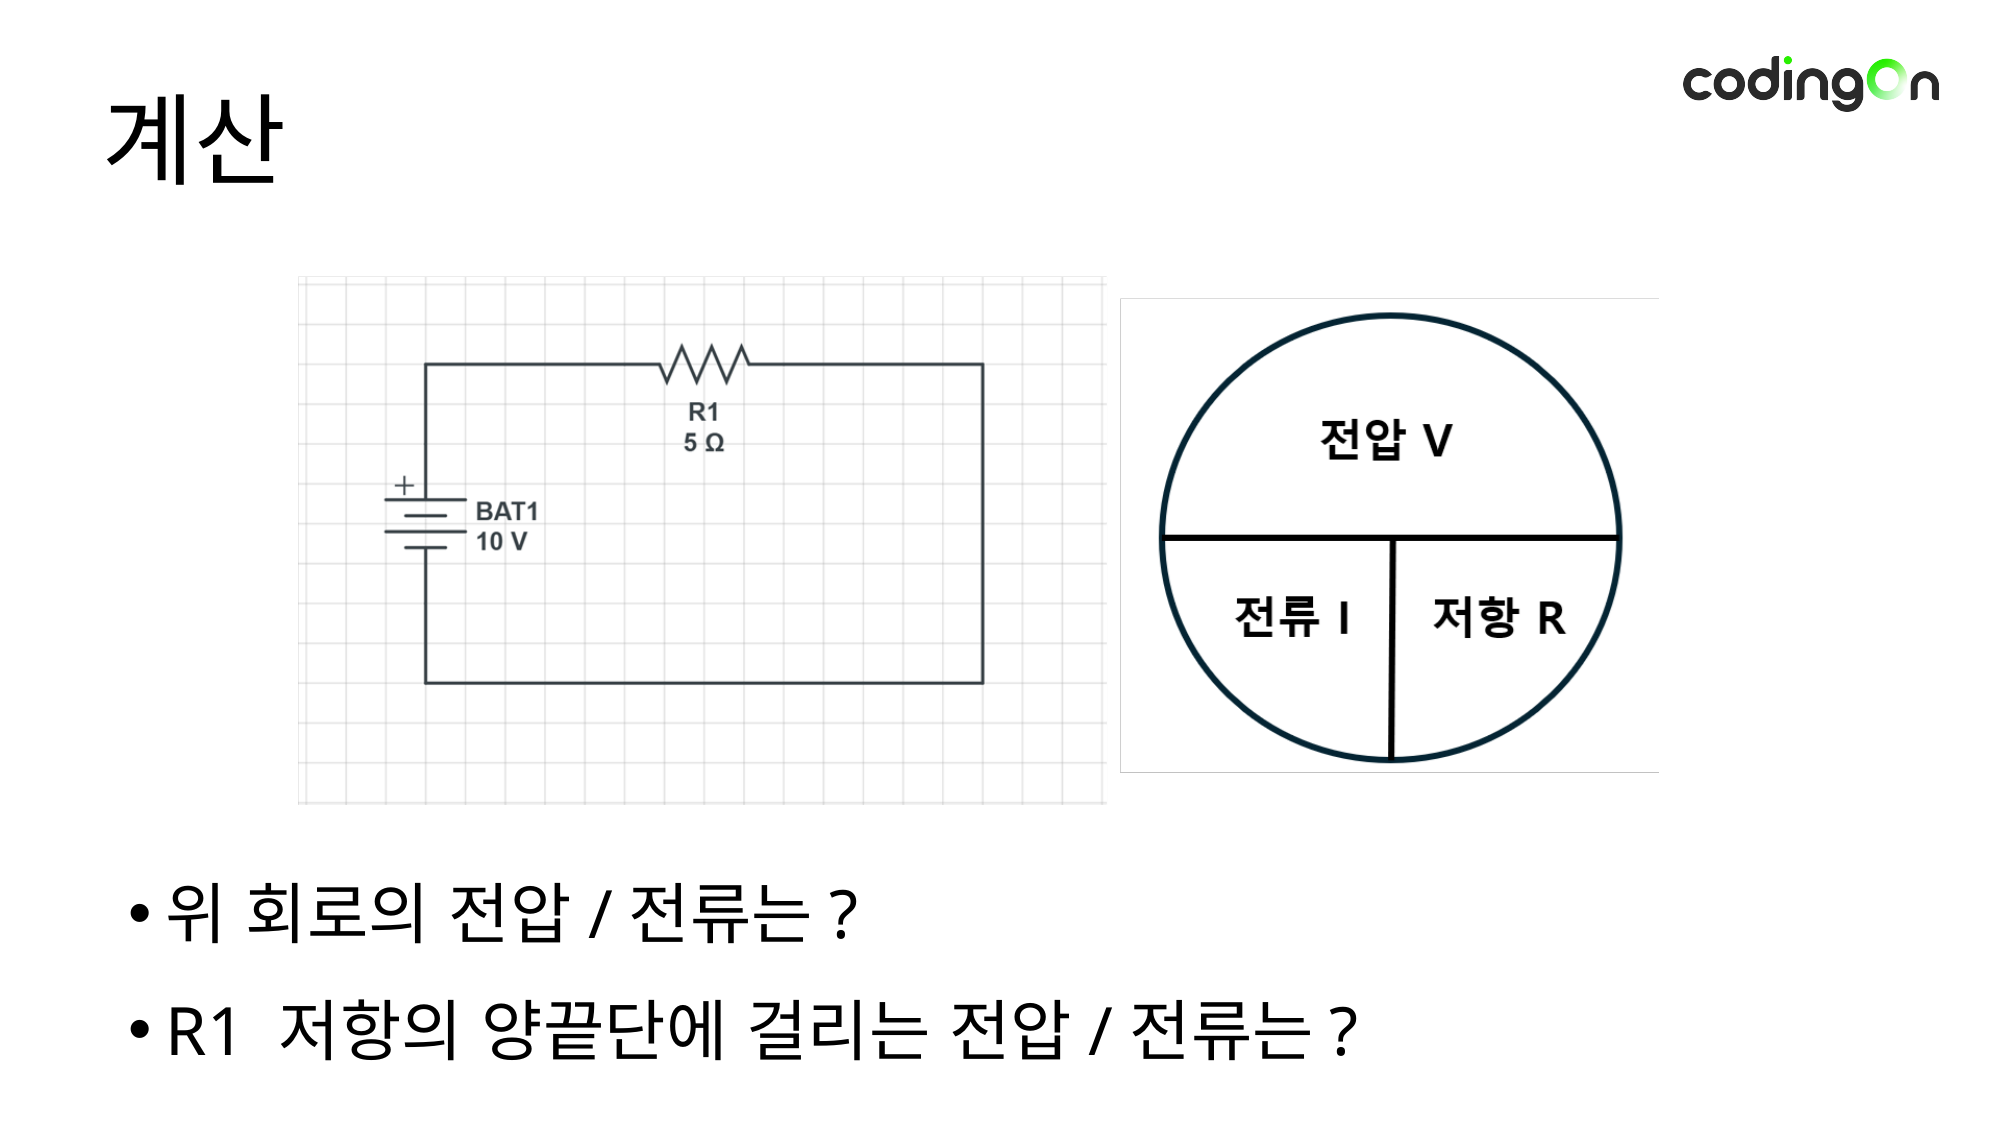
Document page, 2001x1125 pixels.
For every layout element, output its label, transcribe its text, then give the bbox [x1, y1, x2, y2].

picture [271, 254, 1659, 829]
picture [1813, 56, 1939, 112]
title 계산 [87, 36, 1813, 255]
list 위 회로의 전압/전류는? R1 저항의 양끝단에 걸리는 전압/전류는? [113, 848, 1839, 1029]
